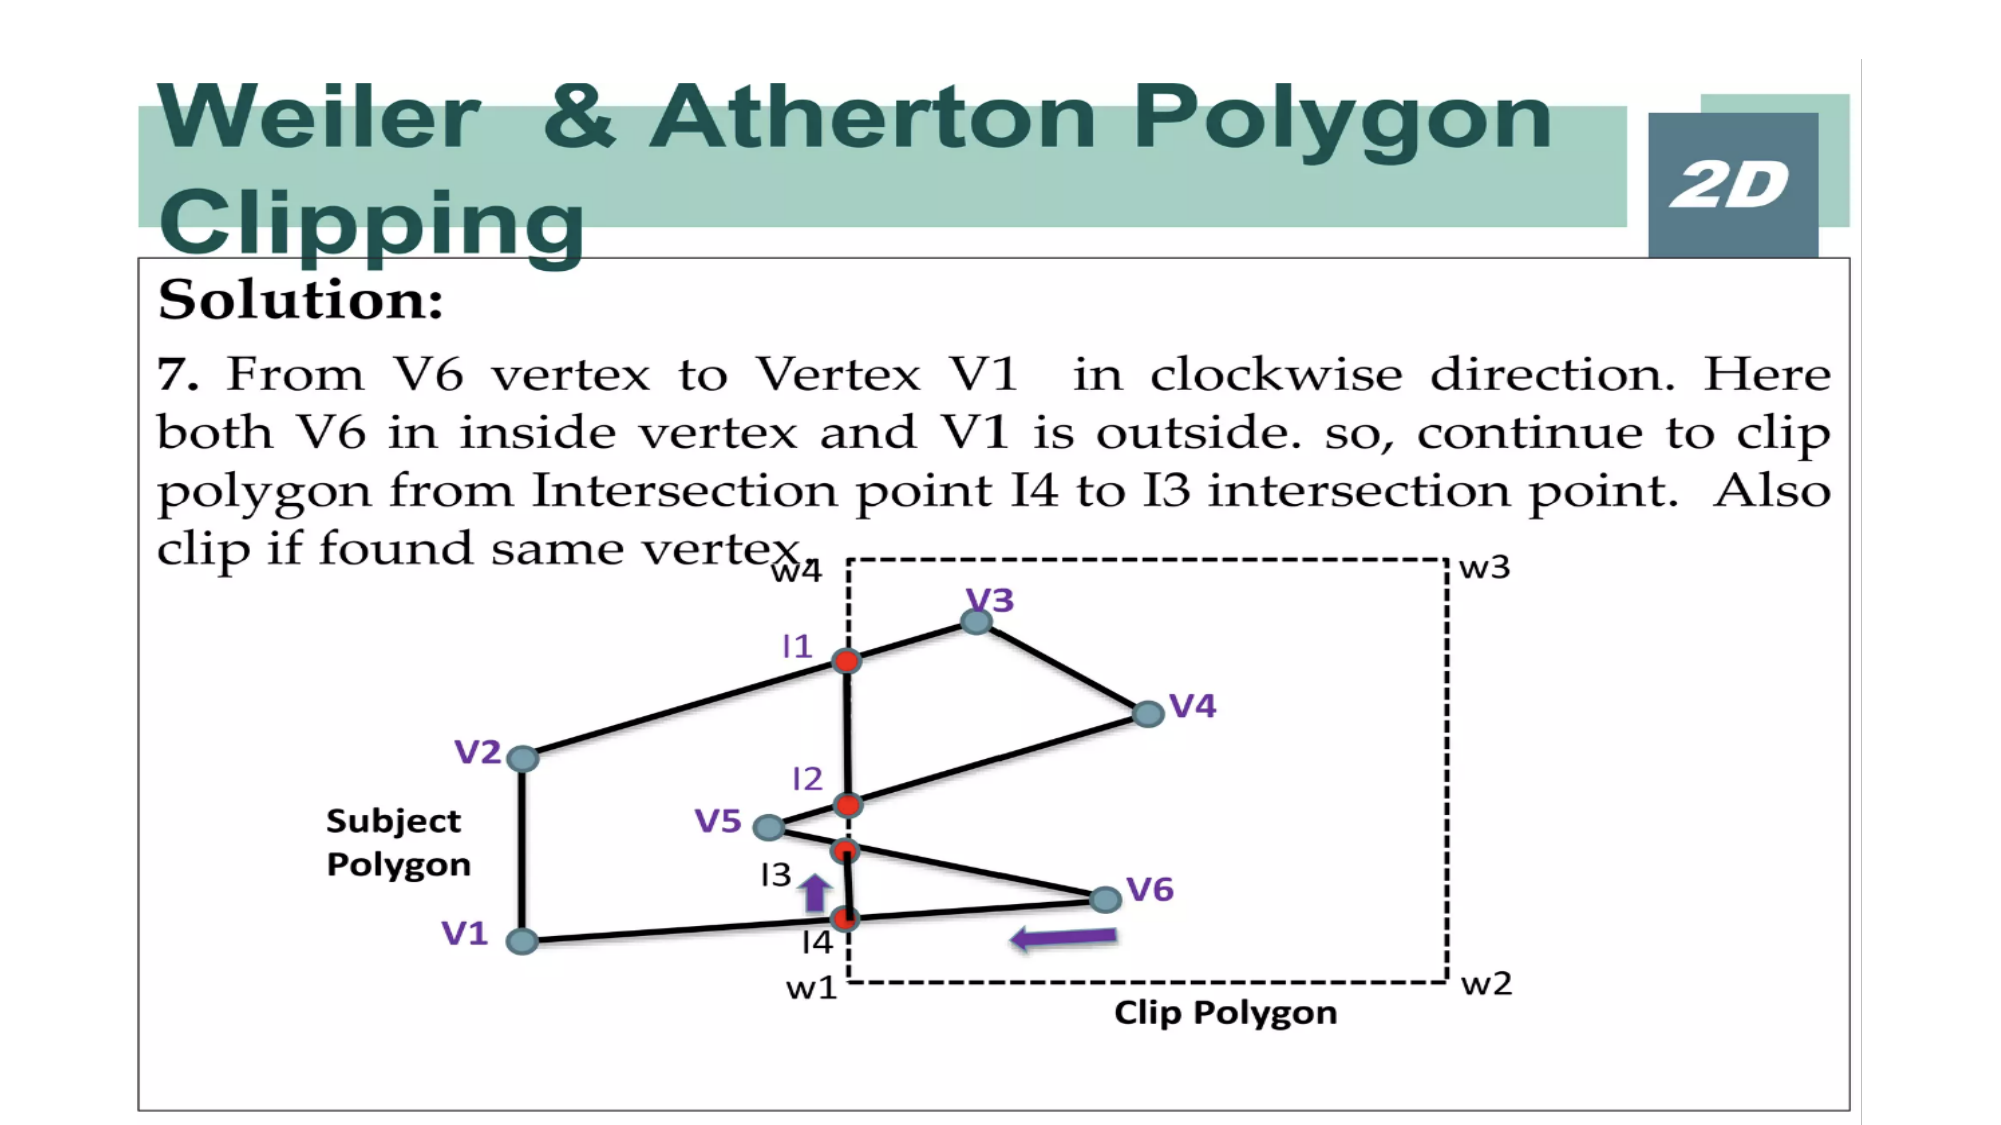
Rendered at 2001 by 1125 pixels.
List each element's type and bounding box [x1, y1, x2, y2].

list [128, 59, 1863, 1125]
